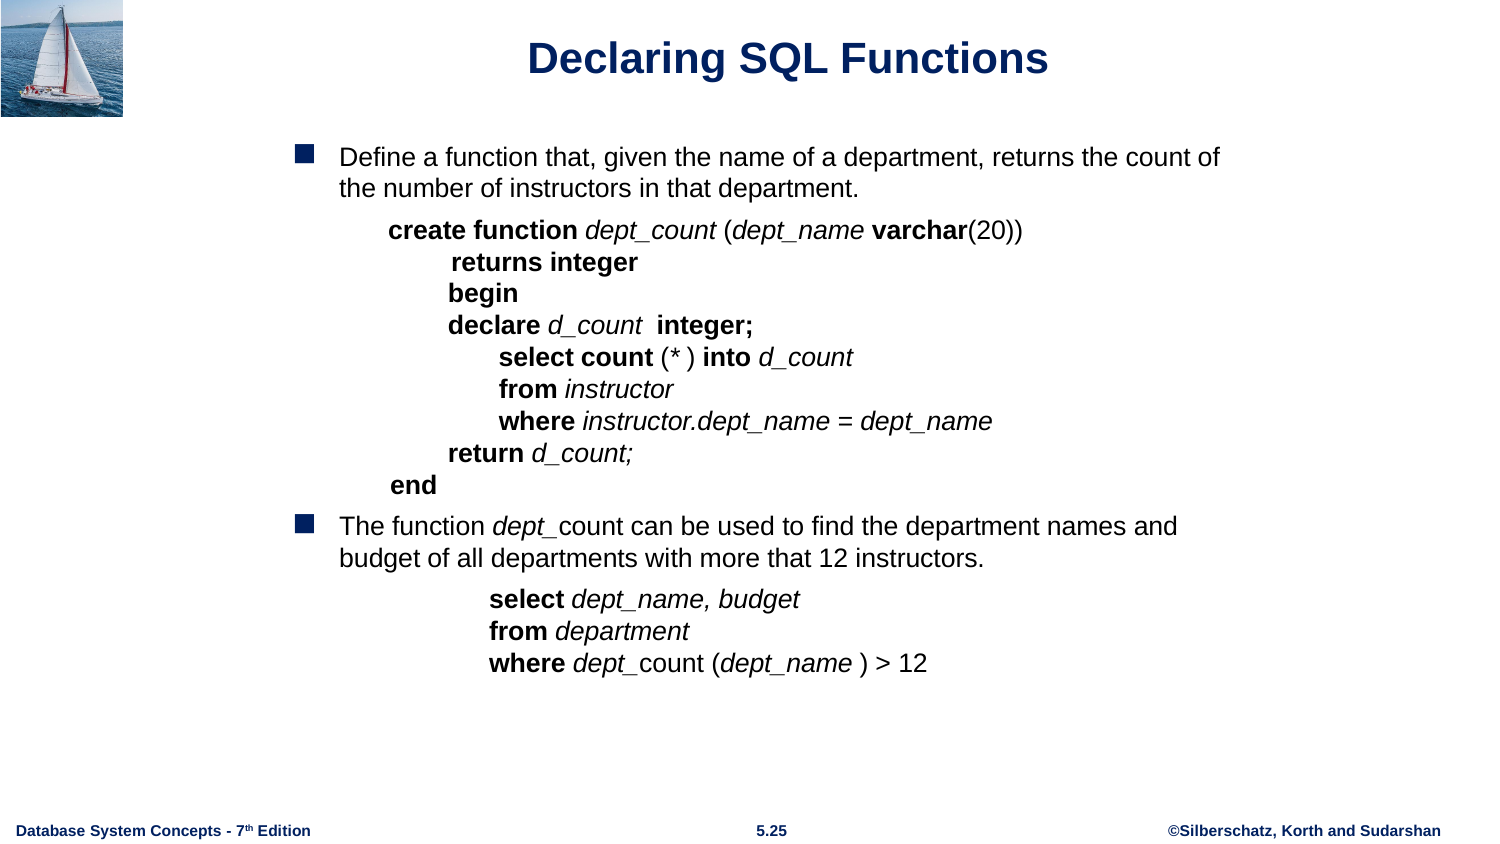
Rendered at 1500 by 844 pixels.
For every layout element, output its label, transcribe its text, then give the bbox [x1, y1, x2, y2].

list Define a function that, given the name of a department, returns the count of the number of instructors in that department. create function dept_count (dept_name varchar(20)) returns integer begin declare d_count integer; select count (* ) into d_count from instructor where instructor.dept_name = dept_name return d_count; end The function dept_count can be used to find the department names and budget of all departments with more that 12 instructors. select dept_name, budget from department where dept_count (dept_name ) > 12 [282, 132, 1239, 736]
picture [0, 0, 123, 117]
title Declaring SQL Functions [125, 14, 1452, 90]
